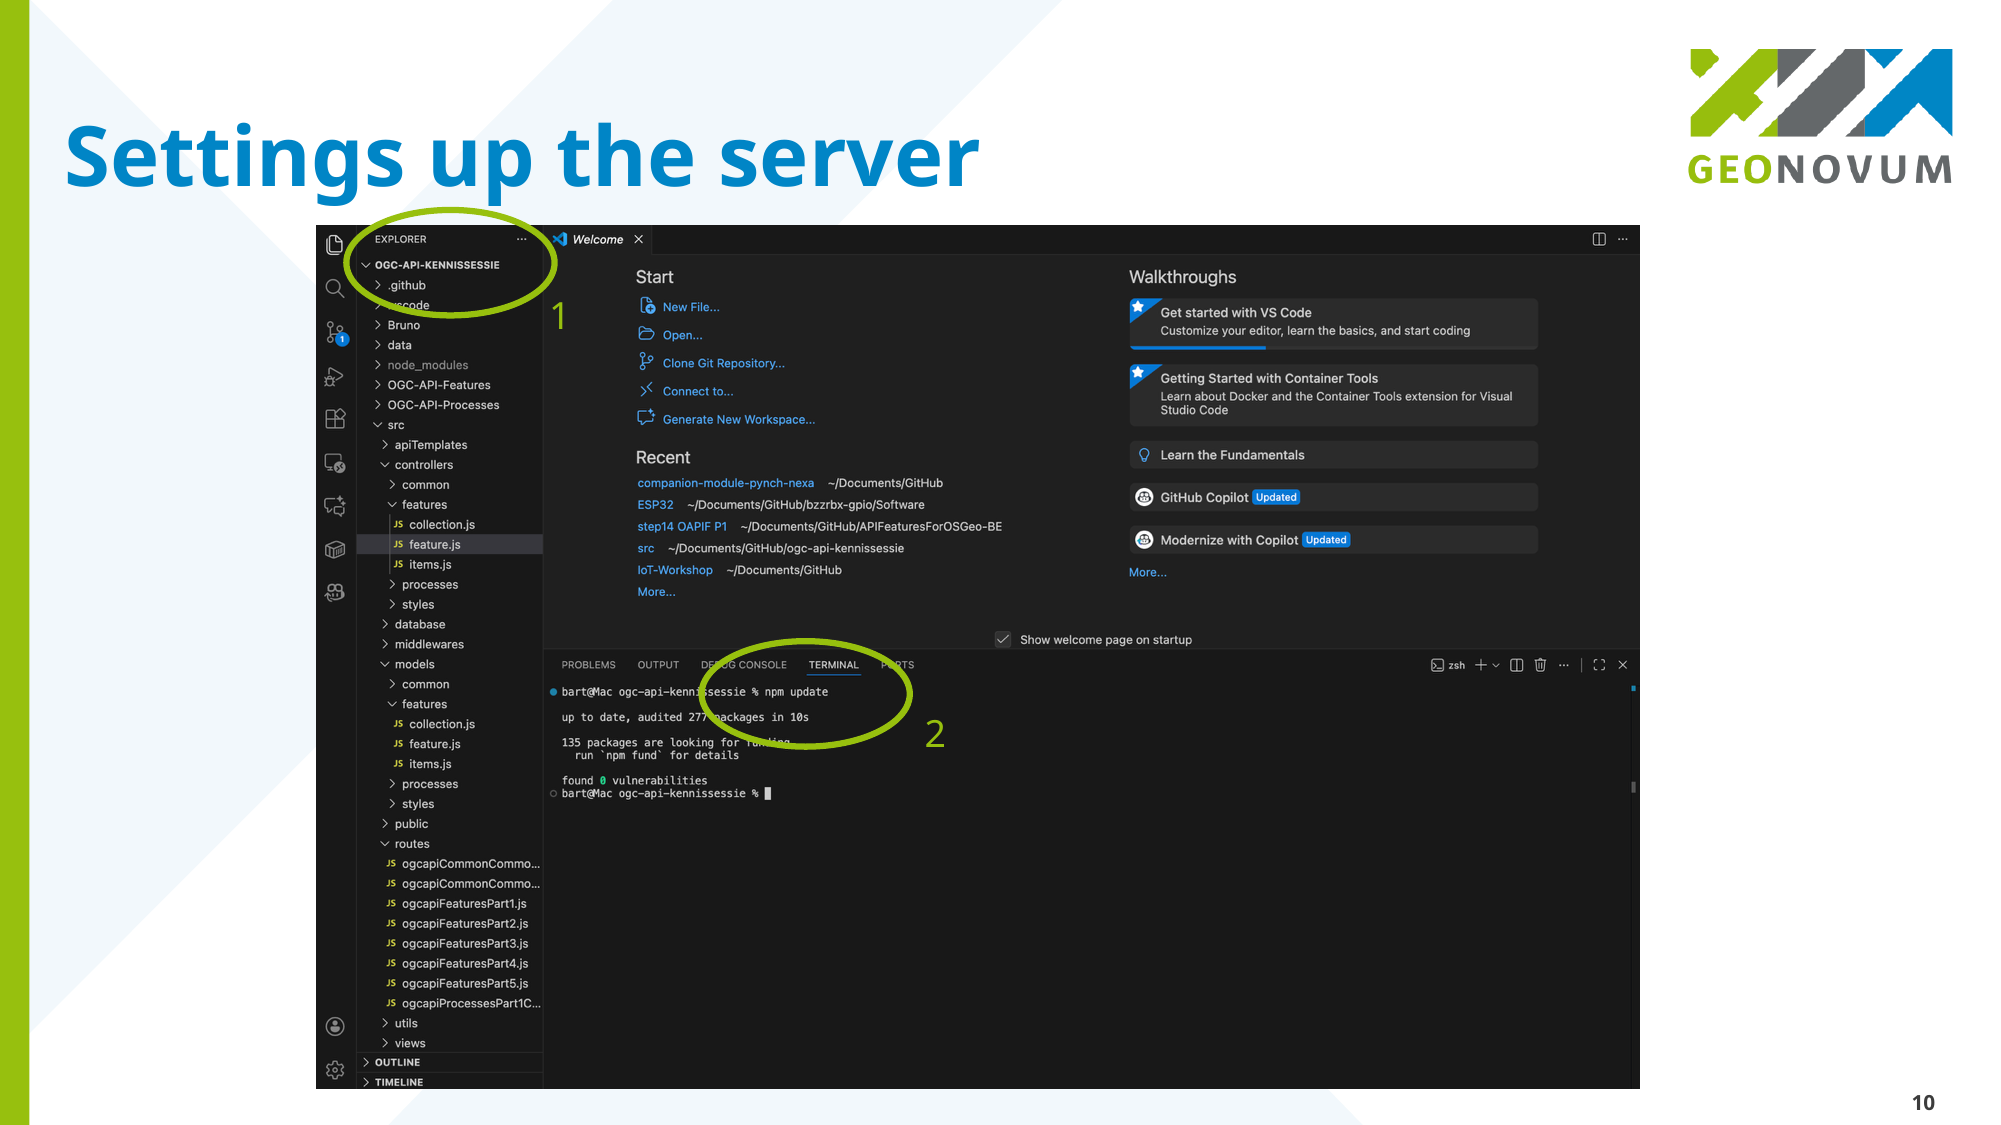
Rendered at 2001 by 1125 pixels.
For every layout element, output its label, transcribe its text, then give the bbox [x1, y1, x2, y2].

slide_number 10 [1824, 1088, 1951, 1120]
picture [1686, 49, 1955, 186]
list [316, 225, 1640, 1089]
title Settings up the server [49, 0, 1654, 210]
text_box [375, 208, 526, 225]
